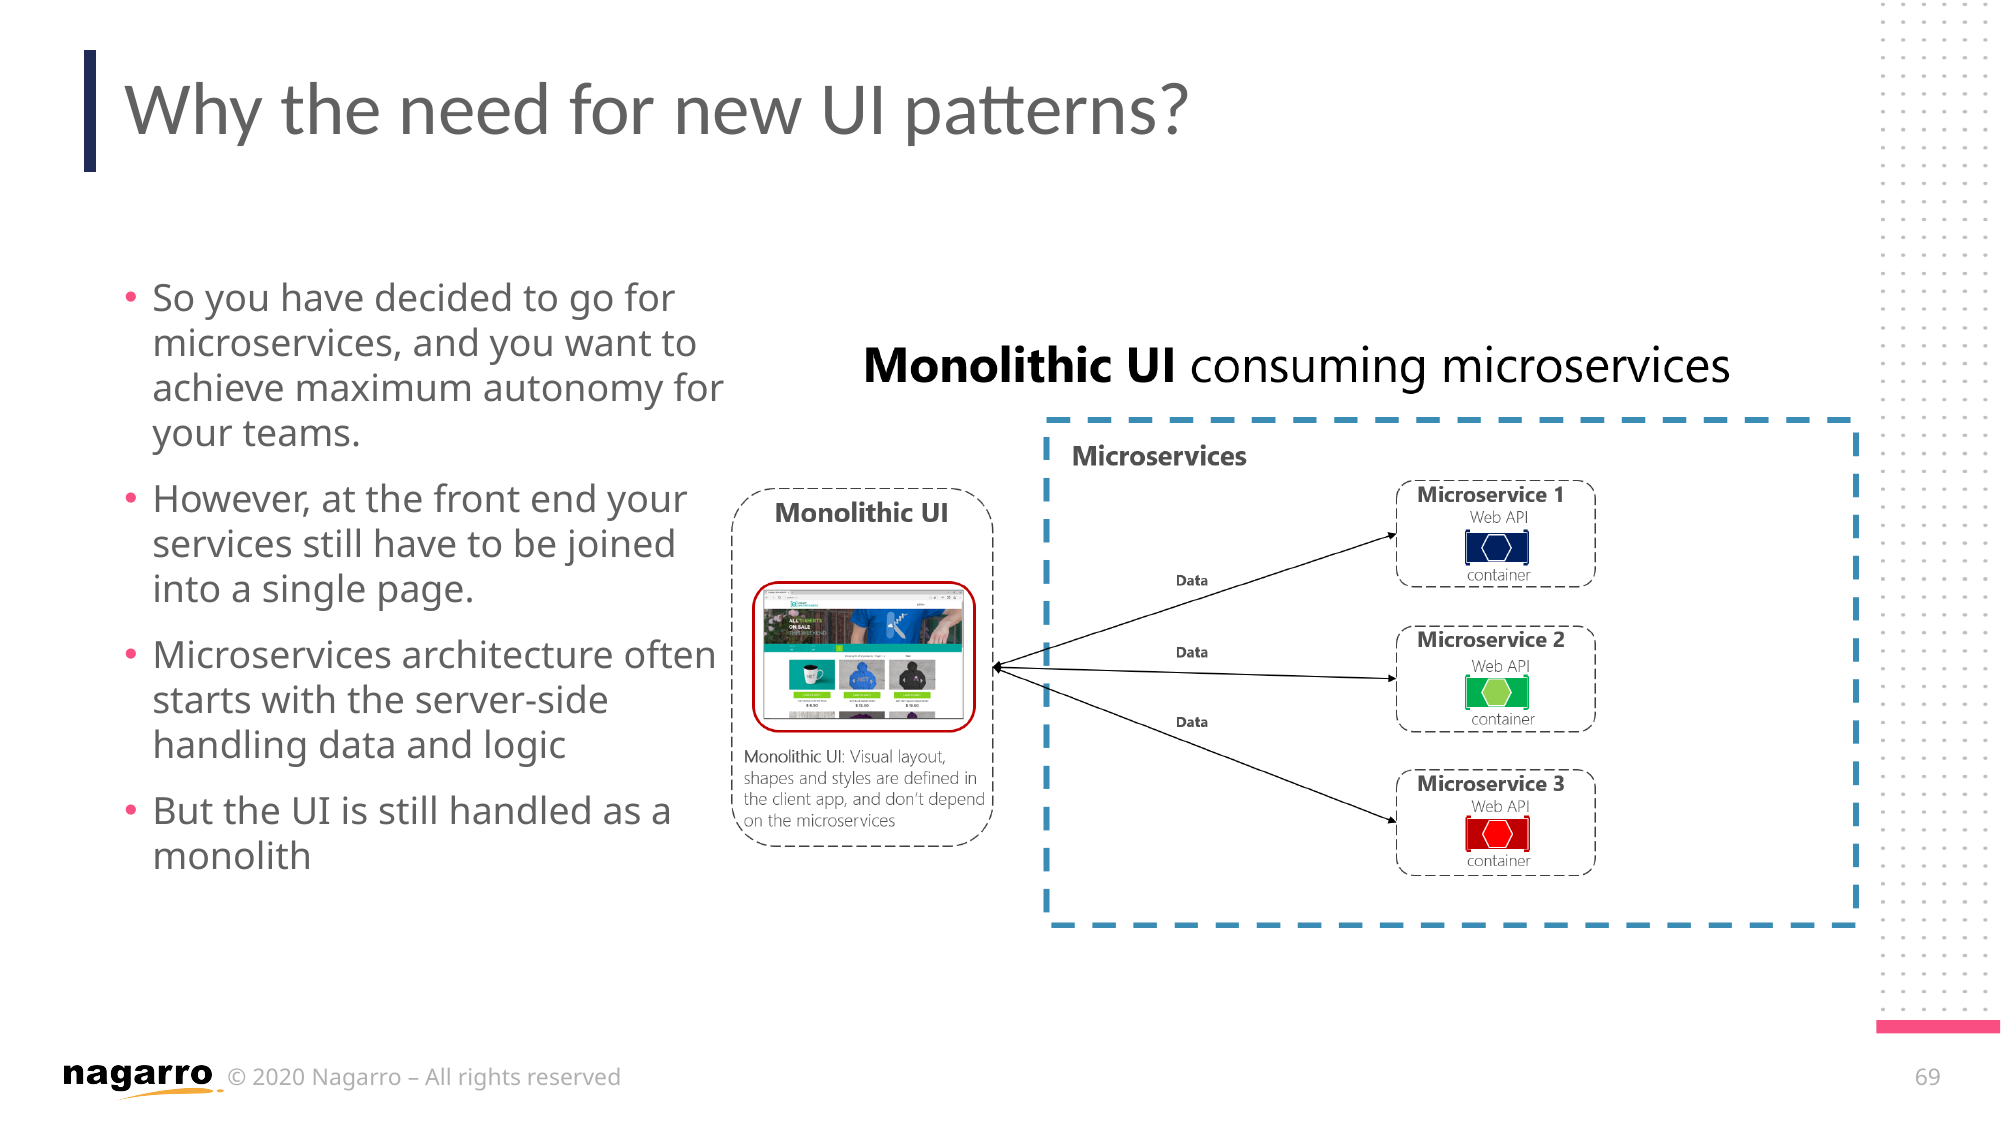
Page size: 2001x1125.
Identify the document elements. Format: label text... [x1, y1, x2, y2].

picture [731, 319, 1861, 928]
title Why the need for new UI patterns? [109, 62, 1814, 160]
picture [64, 1065, 224, 1102]
list So you have decided to go for microservices, and you want to achieve maximum autonomy for your teams. However, at the front end your services still have to be joined into a single page. Microservices architecture often starts with the server-side handling data and logic But the UI is still handled as a monolith [109, 266, 745, 973]
picture [1881, 0, 2000, 1020]
